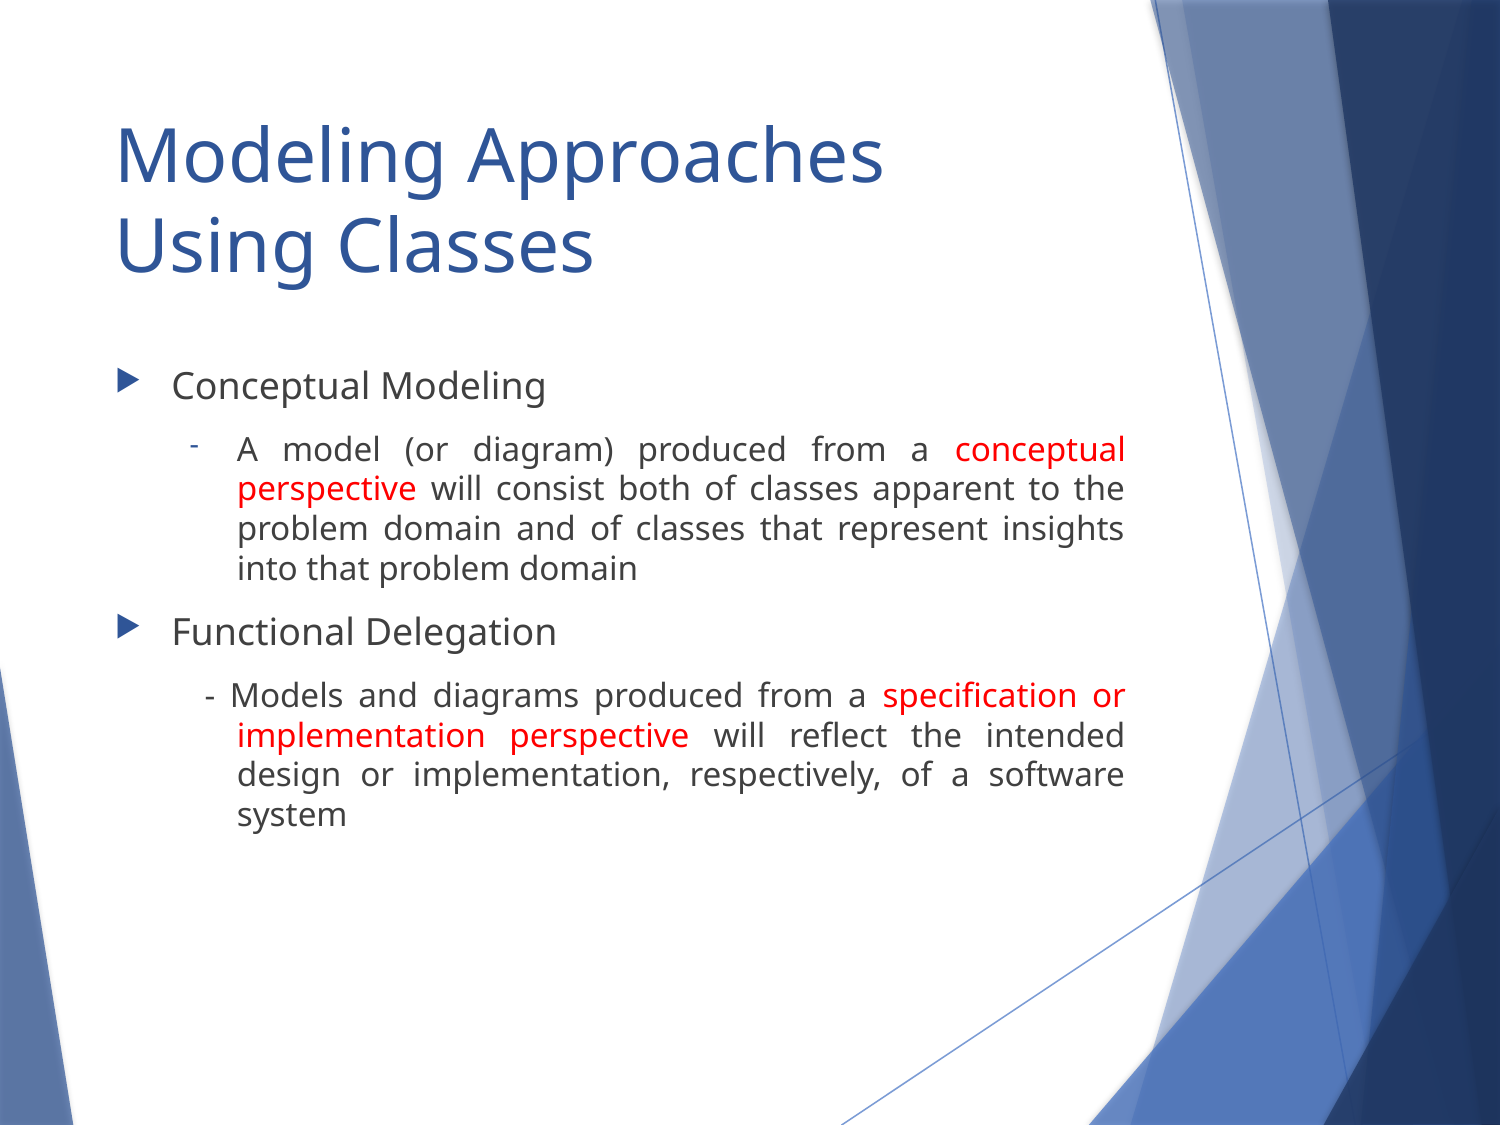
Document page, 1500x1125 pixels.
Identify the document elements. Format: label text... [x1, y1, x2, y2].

list Conceptual Modeling A model (or diagram) produced from a conceptual perspective will consist both of classes apparent to the problem domain and of classes that represent insights into that problem domain Functional Delegation - Models and diagrams produced from a specification or implementation perspective will reflect the intended design or implementation, respectively, of a software system [99, 354, 1142, 992]
title Modeling Approaches Using Classes [99, 99, 1113, 317]
